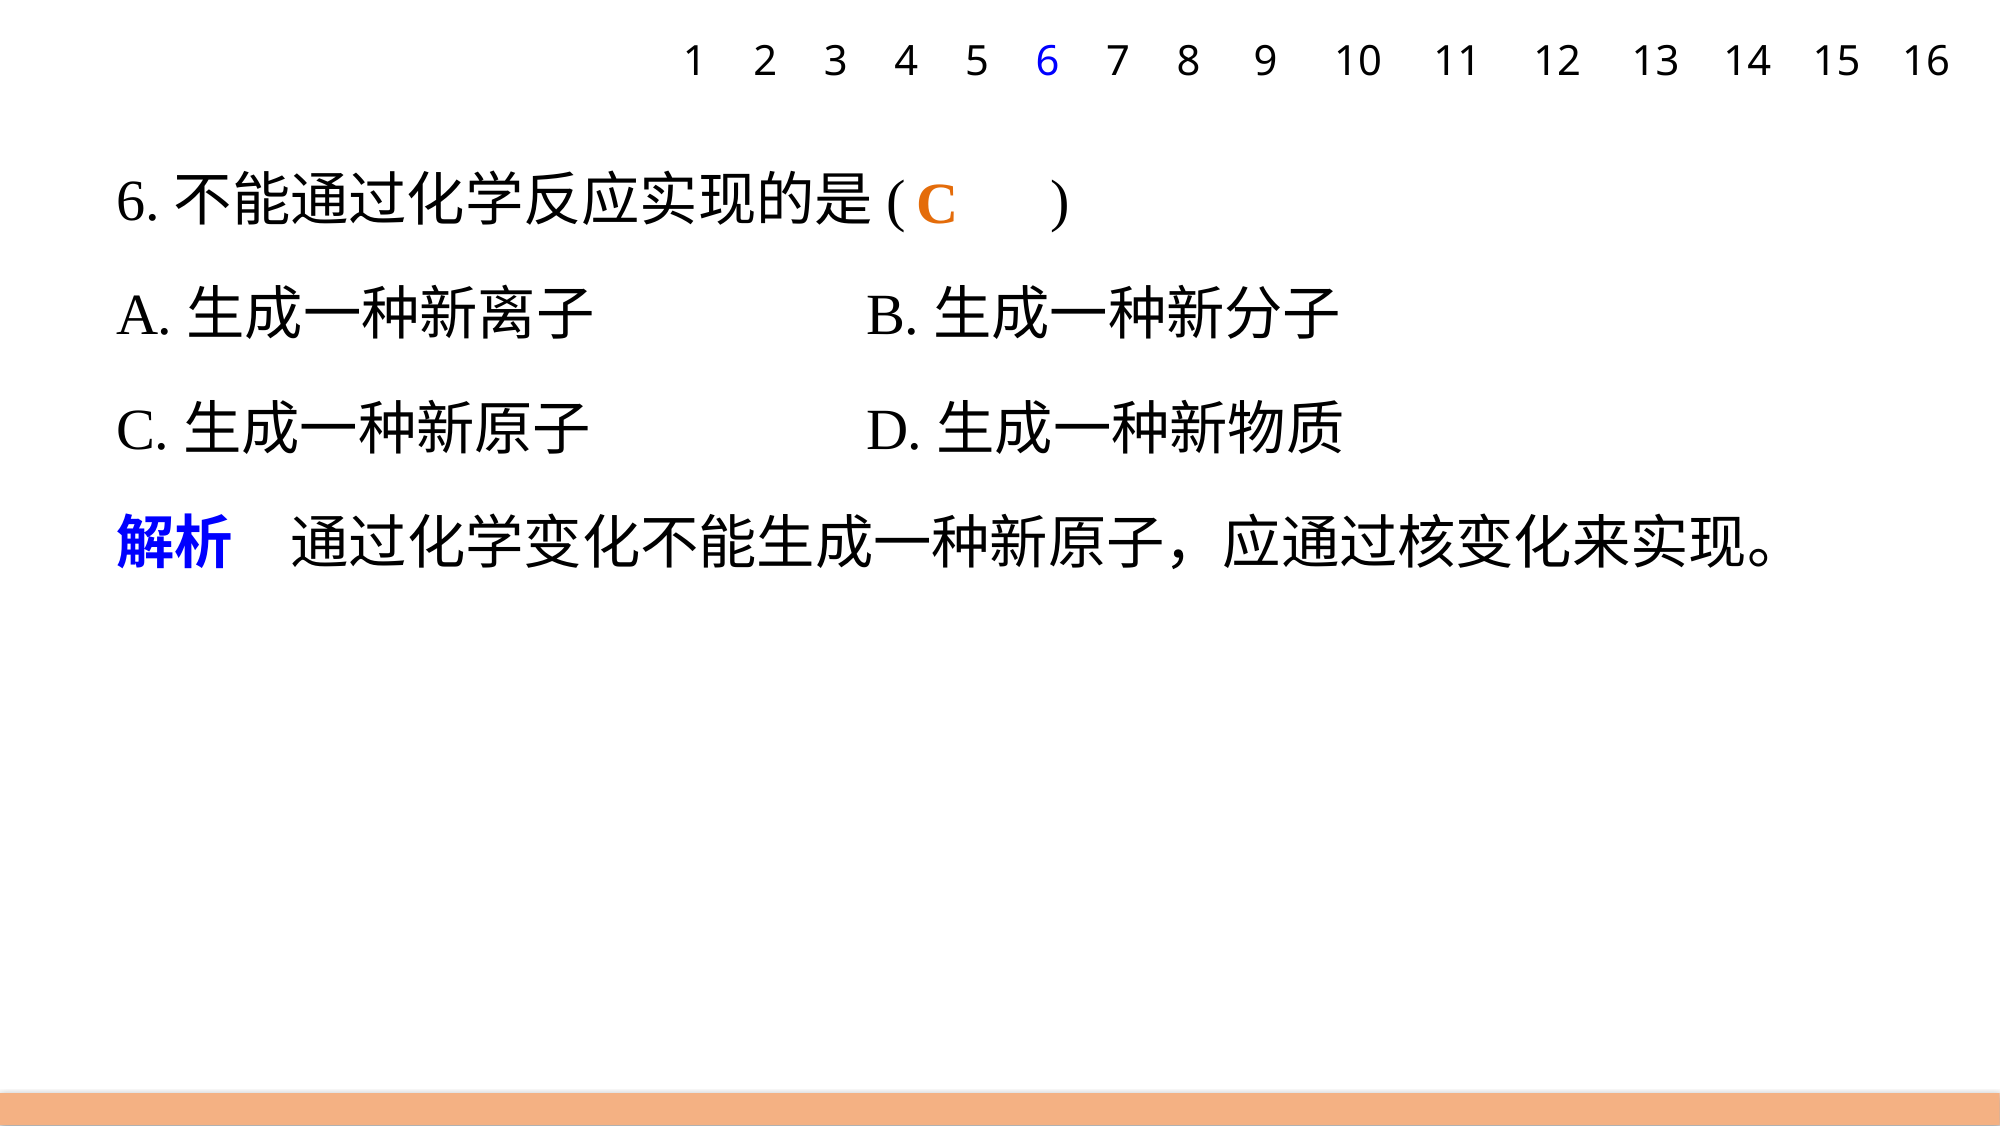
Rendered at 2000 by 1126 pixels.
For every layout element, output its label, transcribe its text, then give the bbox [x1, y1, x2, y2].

text_box 14 [1708, 11, 1787, 106]
text_box 12 [1511, 11, 1604, 106]
text_box 16 [1887, 11, 1966, 106]
text_box [0, 1092, 2000, 1126]
text_box 2 [735, 11, 795, 106]
text_box C [901, 113, 974, 243]
text_box 5 [947, 11, 1007, 106]
text_box 11 [1414, 11, 1500, 106]
text_box 1 [665, 11, 725, 106]
text_box 9 [1229, 11, 1302, 106]
text_box 7 [1088, 11, 1148, 106]
text_box 10 [1312, 11, 1404, 106]
text_box 4 [876, 11, 936, 106]
text_box 3 [806, 11, 866, 106]
text_box 8 [1159, 11, 1219, 106]
text_box 13 [1614, 11, 1697, 106]
text_box 6 [1017, 11, 1078, 106]
text_box 15 [1797, 11, 1876, 106]
text_box 6.不能通过化学反应实现的是( ) A.生成一种新离子 B.生成一种新分子 C.生成一种新原子 D.生成一种新物质 解析 通过化学变化不能生成一种新原子，应通过核变化来实现。 [101, 109, 1865, 583]
